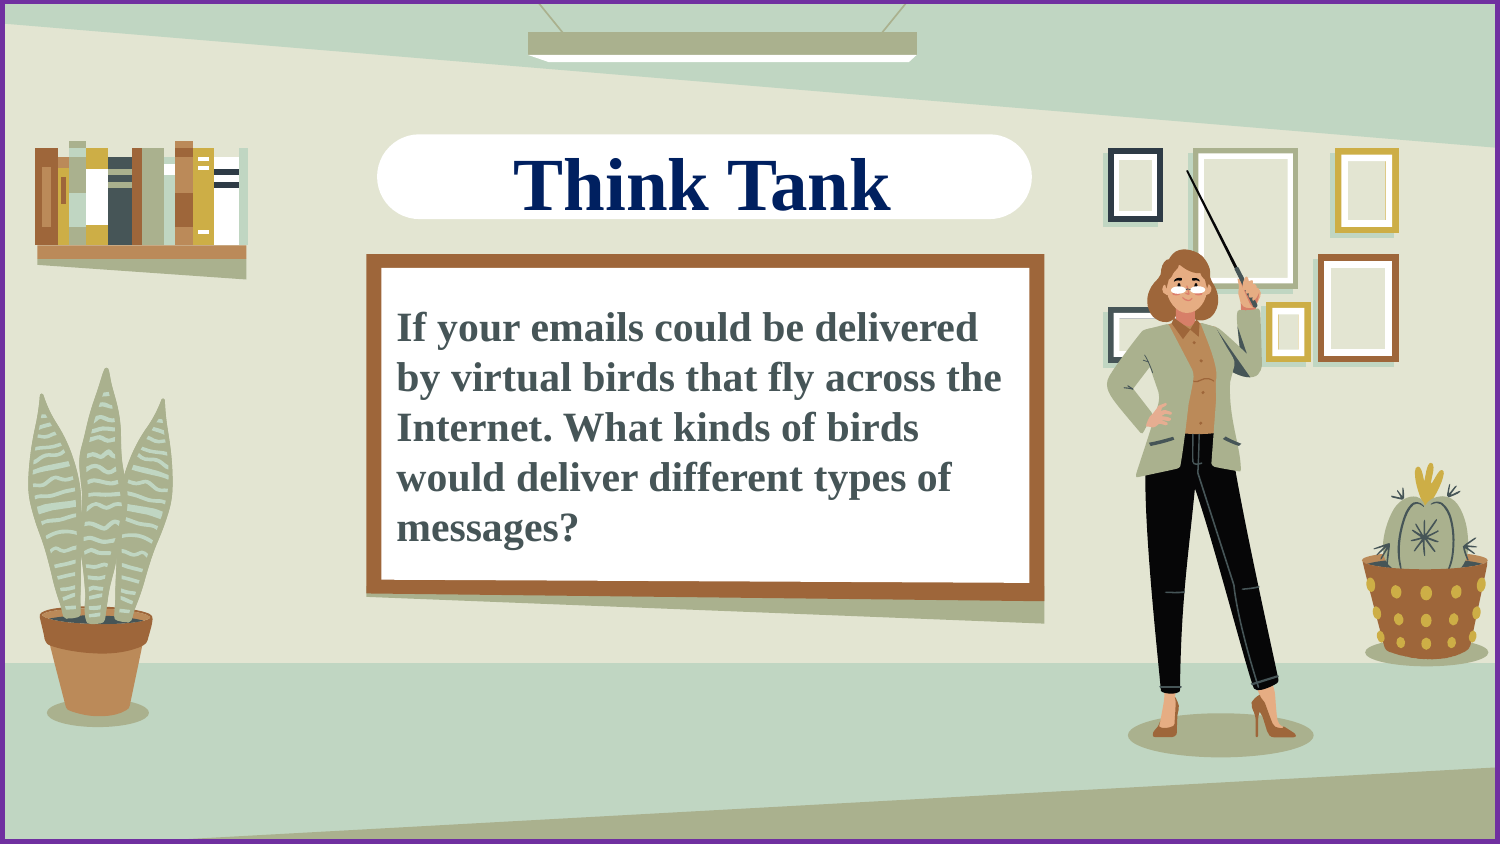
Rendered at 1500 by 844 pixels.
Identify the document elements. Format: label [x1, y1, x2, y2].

text_box [1102, 147, 1399, 369]
text_box [1102, 169, 1314, 758]
text_box [366, 253, 1045, 624]
text_box [27, 367, 173, 728]
text_box [35, 140, 249, 280]
text_box [0, 0, 1500, 844]
text_box [1361, 462, 1489, 667]
